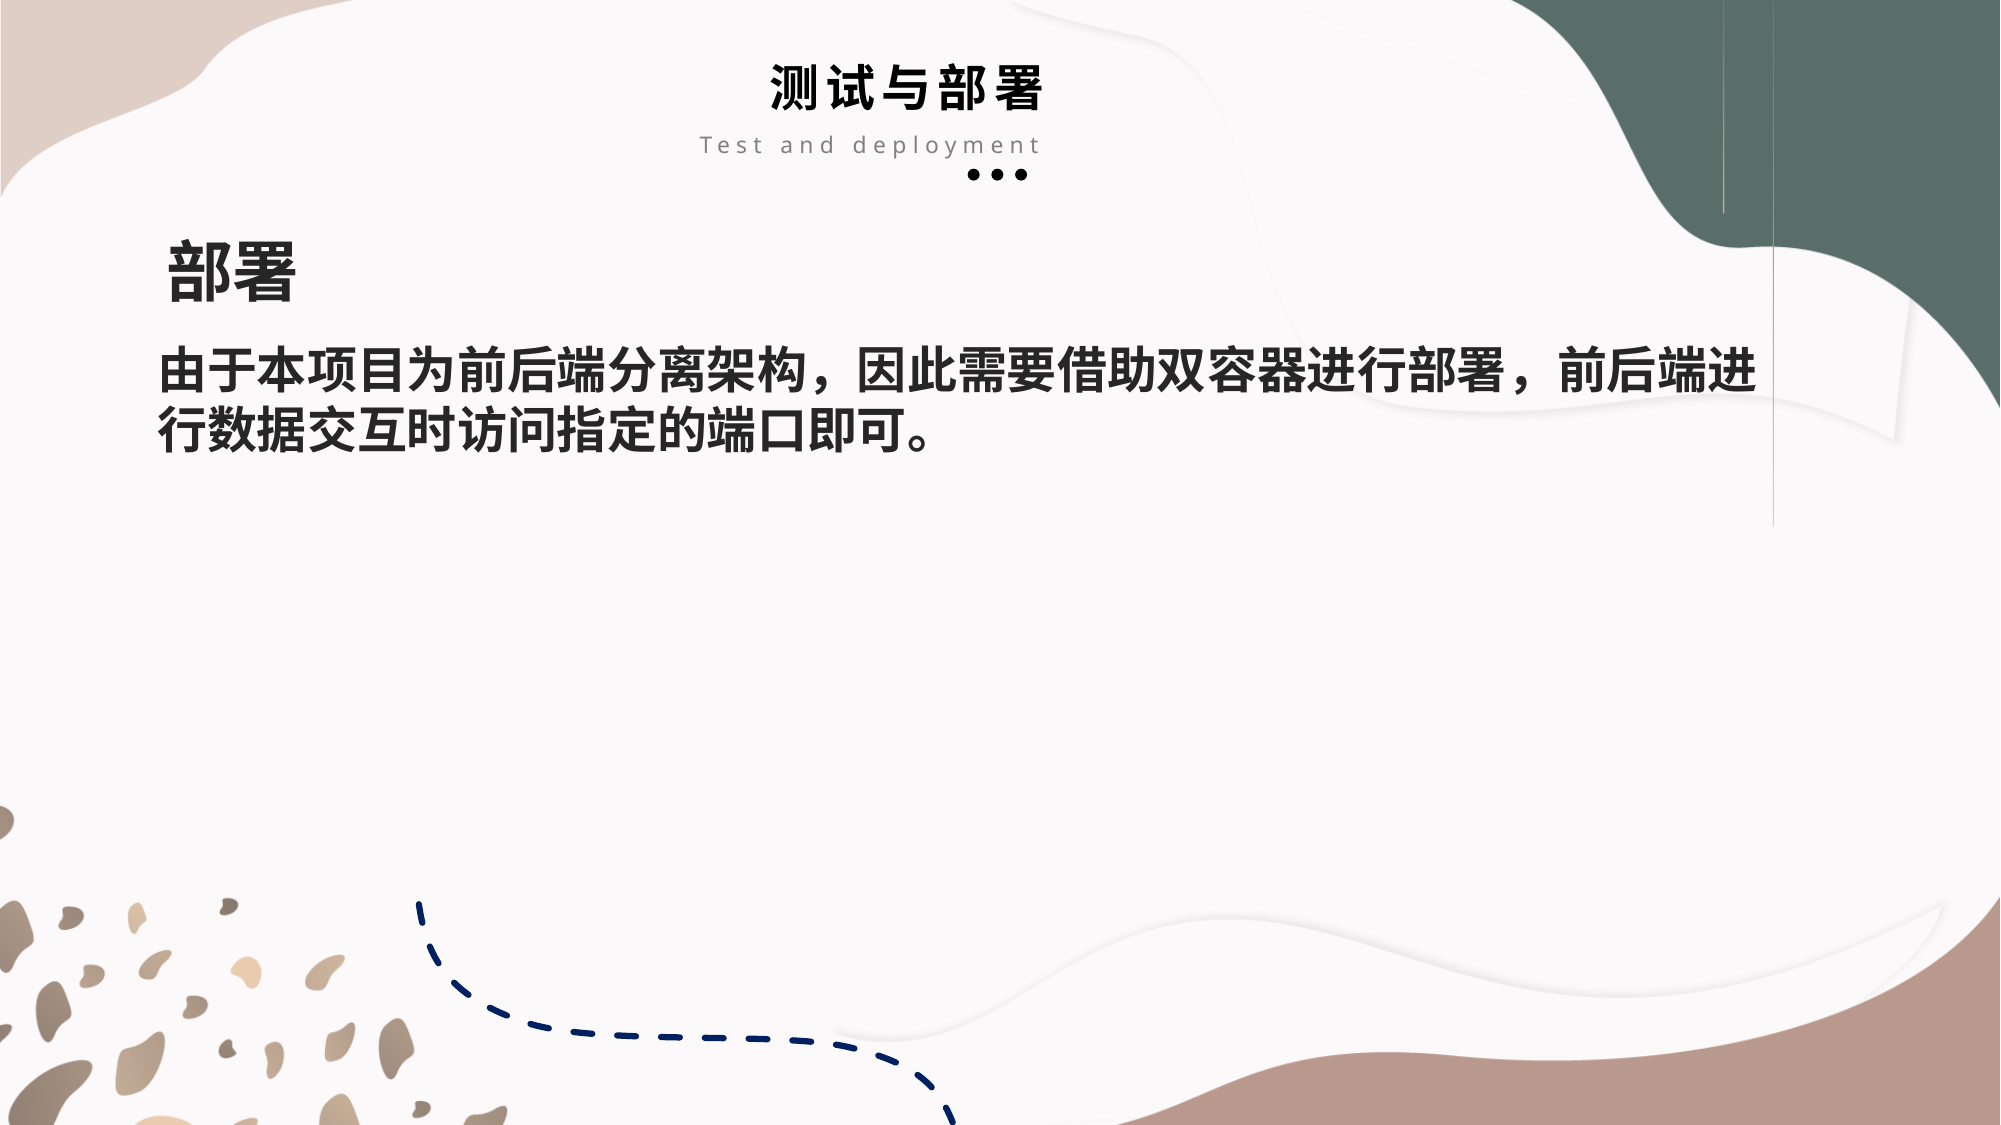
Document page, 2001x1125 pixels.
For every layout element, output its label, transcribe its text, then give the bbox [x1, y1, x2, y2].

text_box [699, 56, 1301, 181]
text_box 由于本项目为前后端分离架构，因此需要借助双容器进行部署，前后端进行数据交互时访问指定的端口即可。 [142, 330, 1817, 466]
text_box 部署 [151, 222, 859, 317]
picture [0, 0, 2000, 1125]
text_box [417, 903, 954, 1123]
